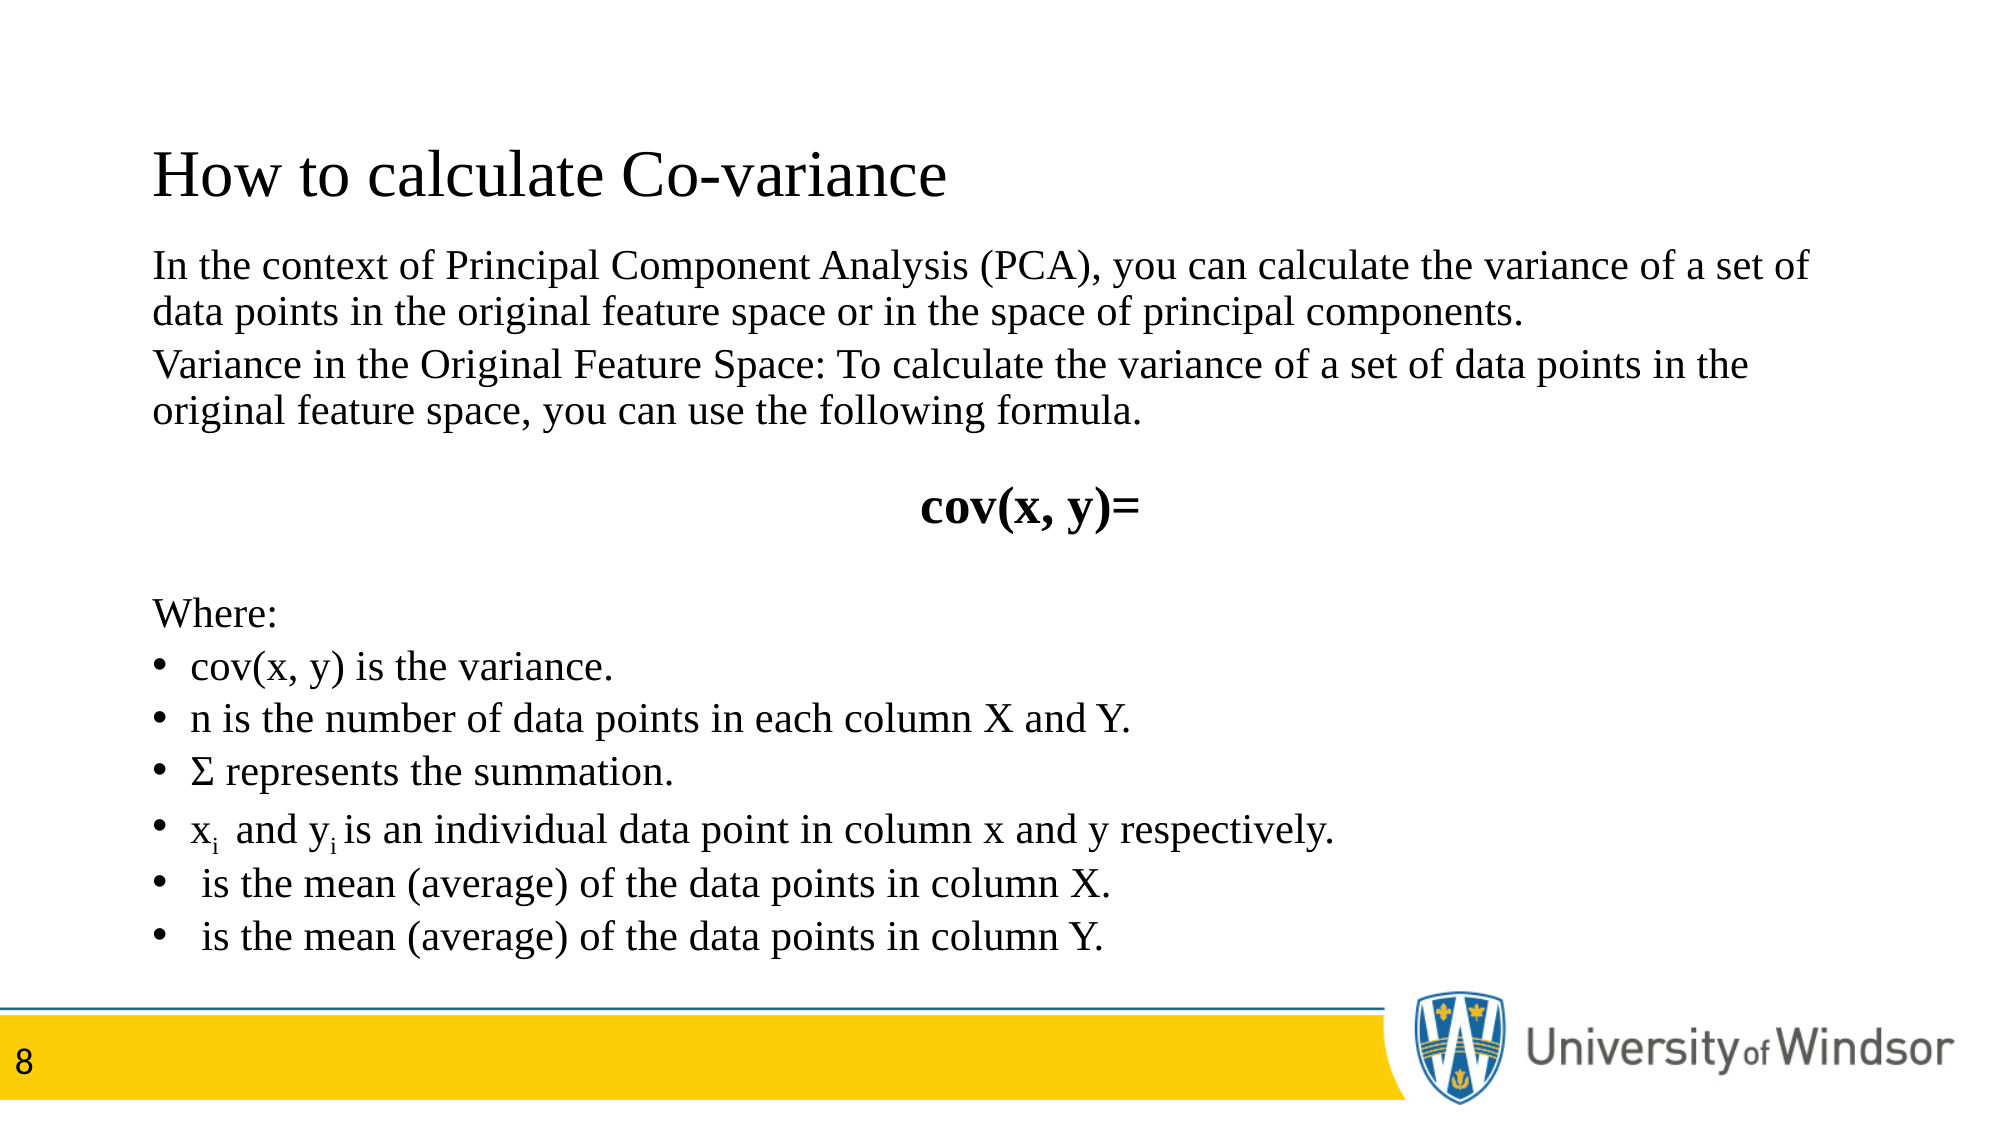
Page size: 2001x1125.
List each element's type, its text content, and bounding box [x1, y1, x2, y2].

picture [0, 974, 2000, 1125]
title How to calculate Co-variance [137, 65, 1863, 283]
slide_number 8 [0, 1029, 450, 1090]
